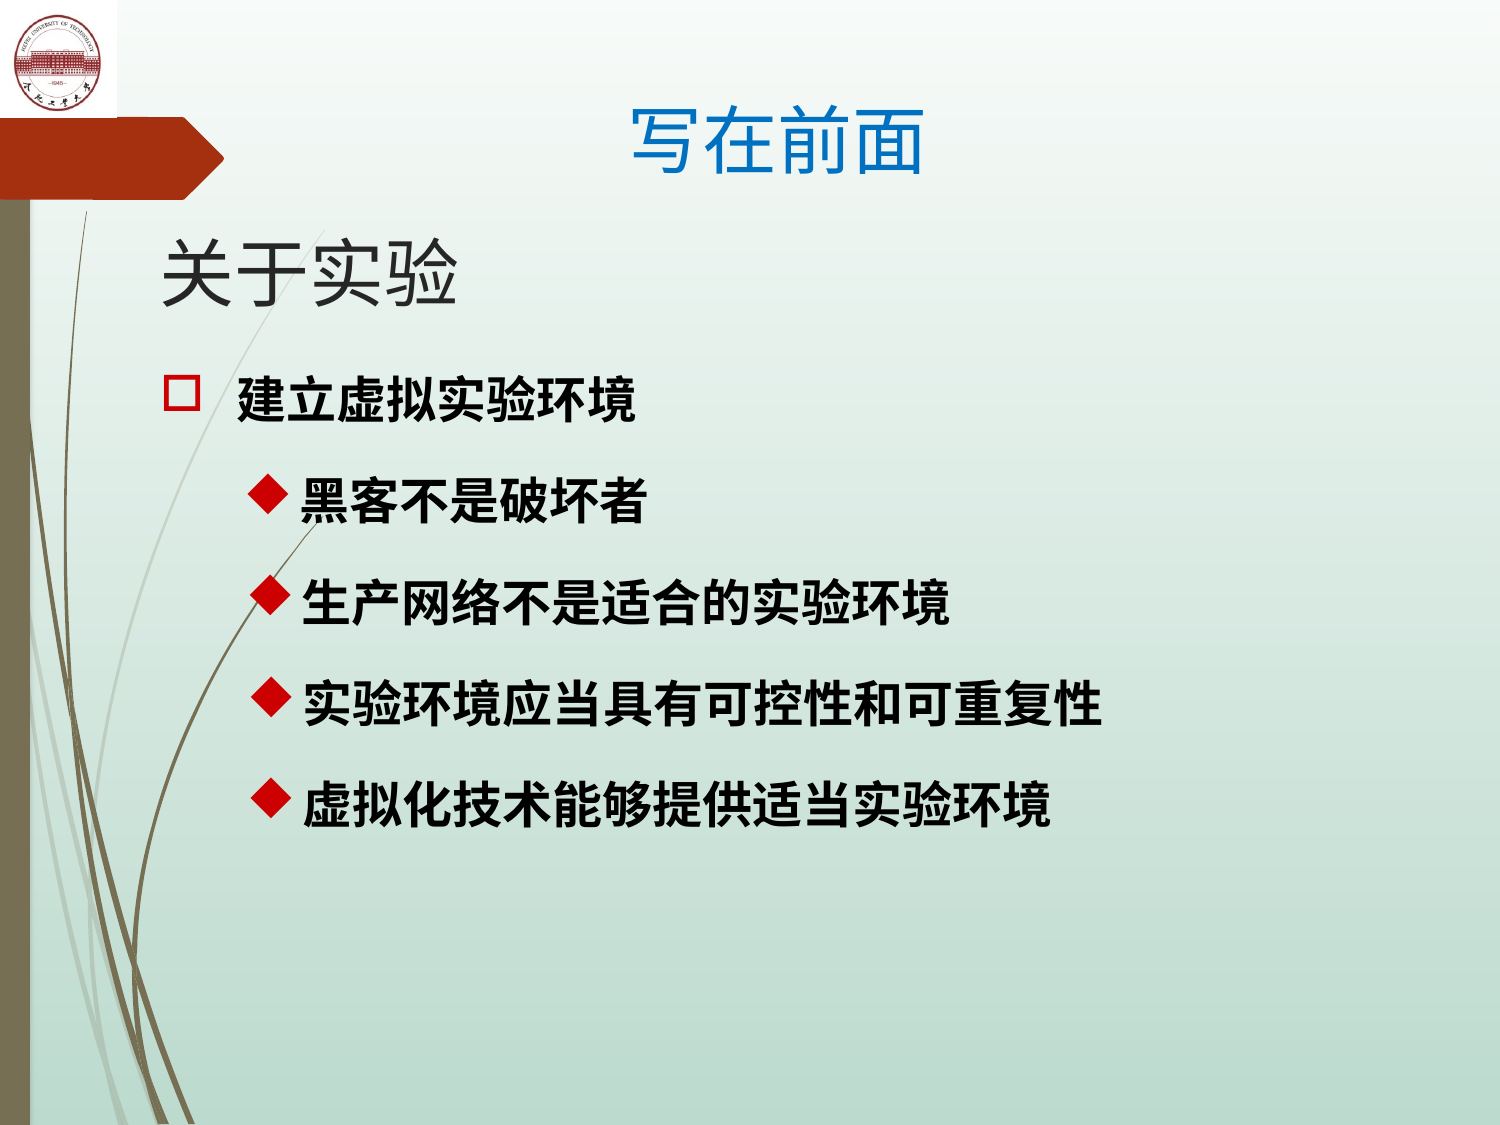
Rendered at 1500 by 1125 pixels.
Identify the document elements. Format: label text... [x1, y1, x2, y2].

title 写在前面 [530, 86, 1026, 212]
text_box 生产网络不是适合的实验环境 [230, 570, 967, 640]
text_box 黑客不是破坏者 [228, 469, 665, 539]
text_box 虚拟化技术能够提供适当实验环境 [231, 773, 1068, 843]
text_box 关于实验 [145, 218, 635, 348]
text_box 建立虚拟实验环境 [144, 368, 705, 437]
picture [0, 0, 117, 118]
text_box 实验环境应当具有可控性和可重复性 [231, 672, 1118, 741]
